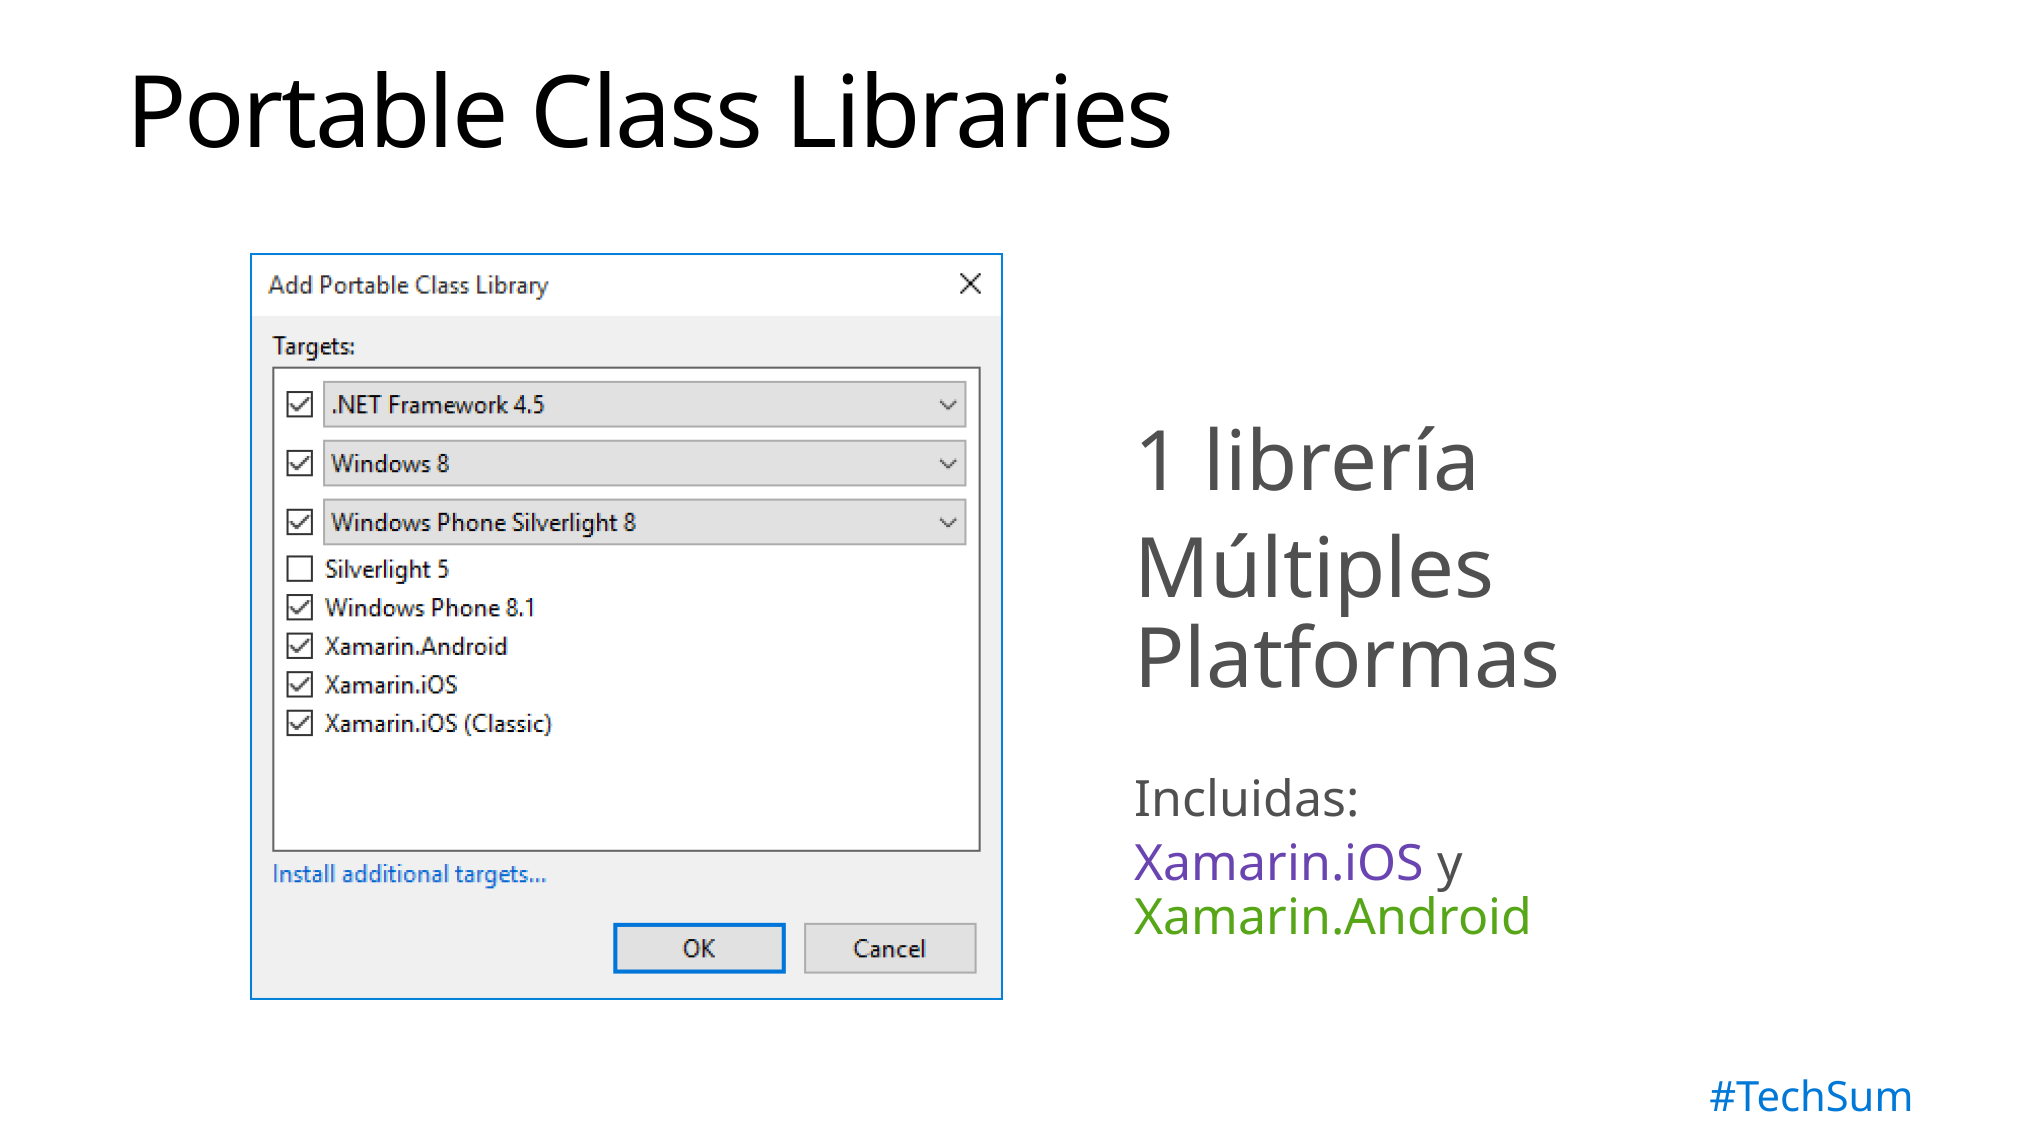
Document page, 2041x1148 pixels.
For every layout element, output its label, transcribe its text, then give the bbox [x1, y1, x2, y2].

picture [249, 253, 1003, 1000]
title Portable Class Libraries [102, 45, 1938, 238]
text_box 1 librería Múltiples Platformas Incluidas: Xamarin.iOS y Xamarin.Android [1119, 411, 1870, 824]
